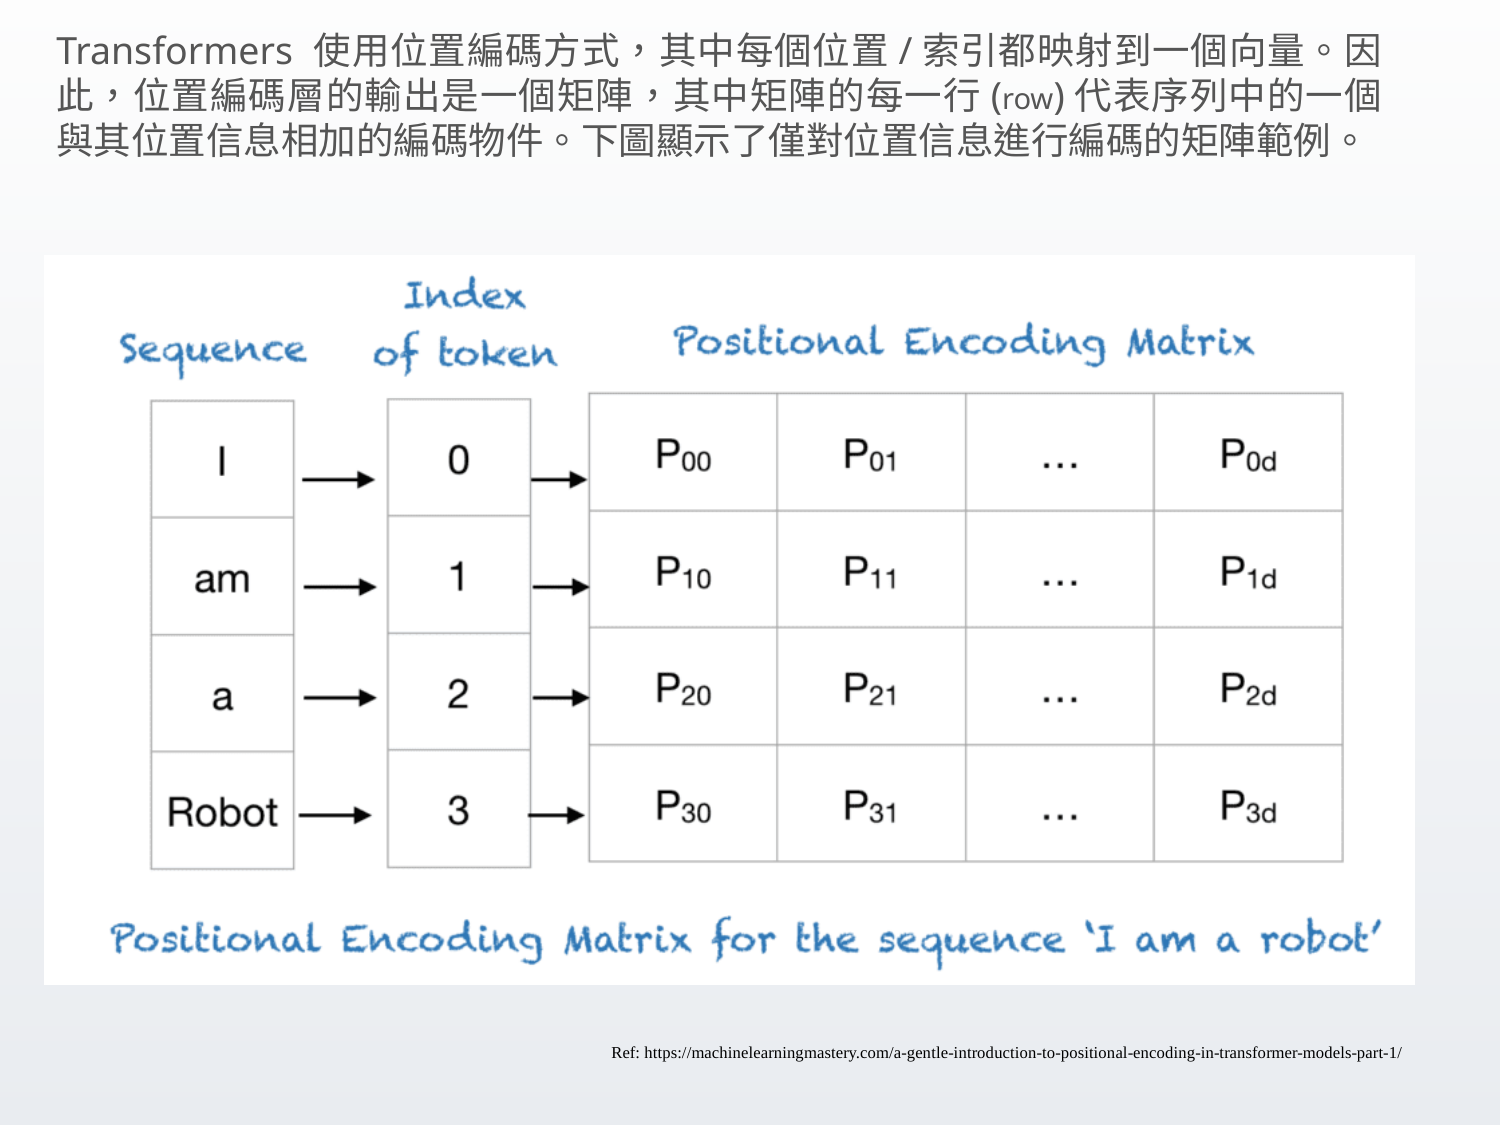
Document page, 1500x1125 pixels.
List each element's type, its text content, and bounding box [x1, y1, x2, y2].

picture [44, 255, 1415, 985]
list Transformers 使用位置編碼方式，其中每個位置/索引都映射到一個向量。因此，位置編碼層的輸出是一個矩陣，其中矩陣的每一行(row)代表序列中的一個與其位置信息相加的編碼物件。下圖顯示了僅對位置信息進行編碼的矩陣範例。 [41, 19, 1397, 846]
text_box Ref: https://machinelearningmastery.com/a-gentle-introduction-to-positional-encoding-in-transformer-models-part-1/ [596, 1034, 1500, 1070]
